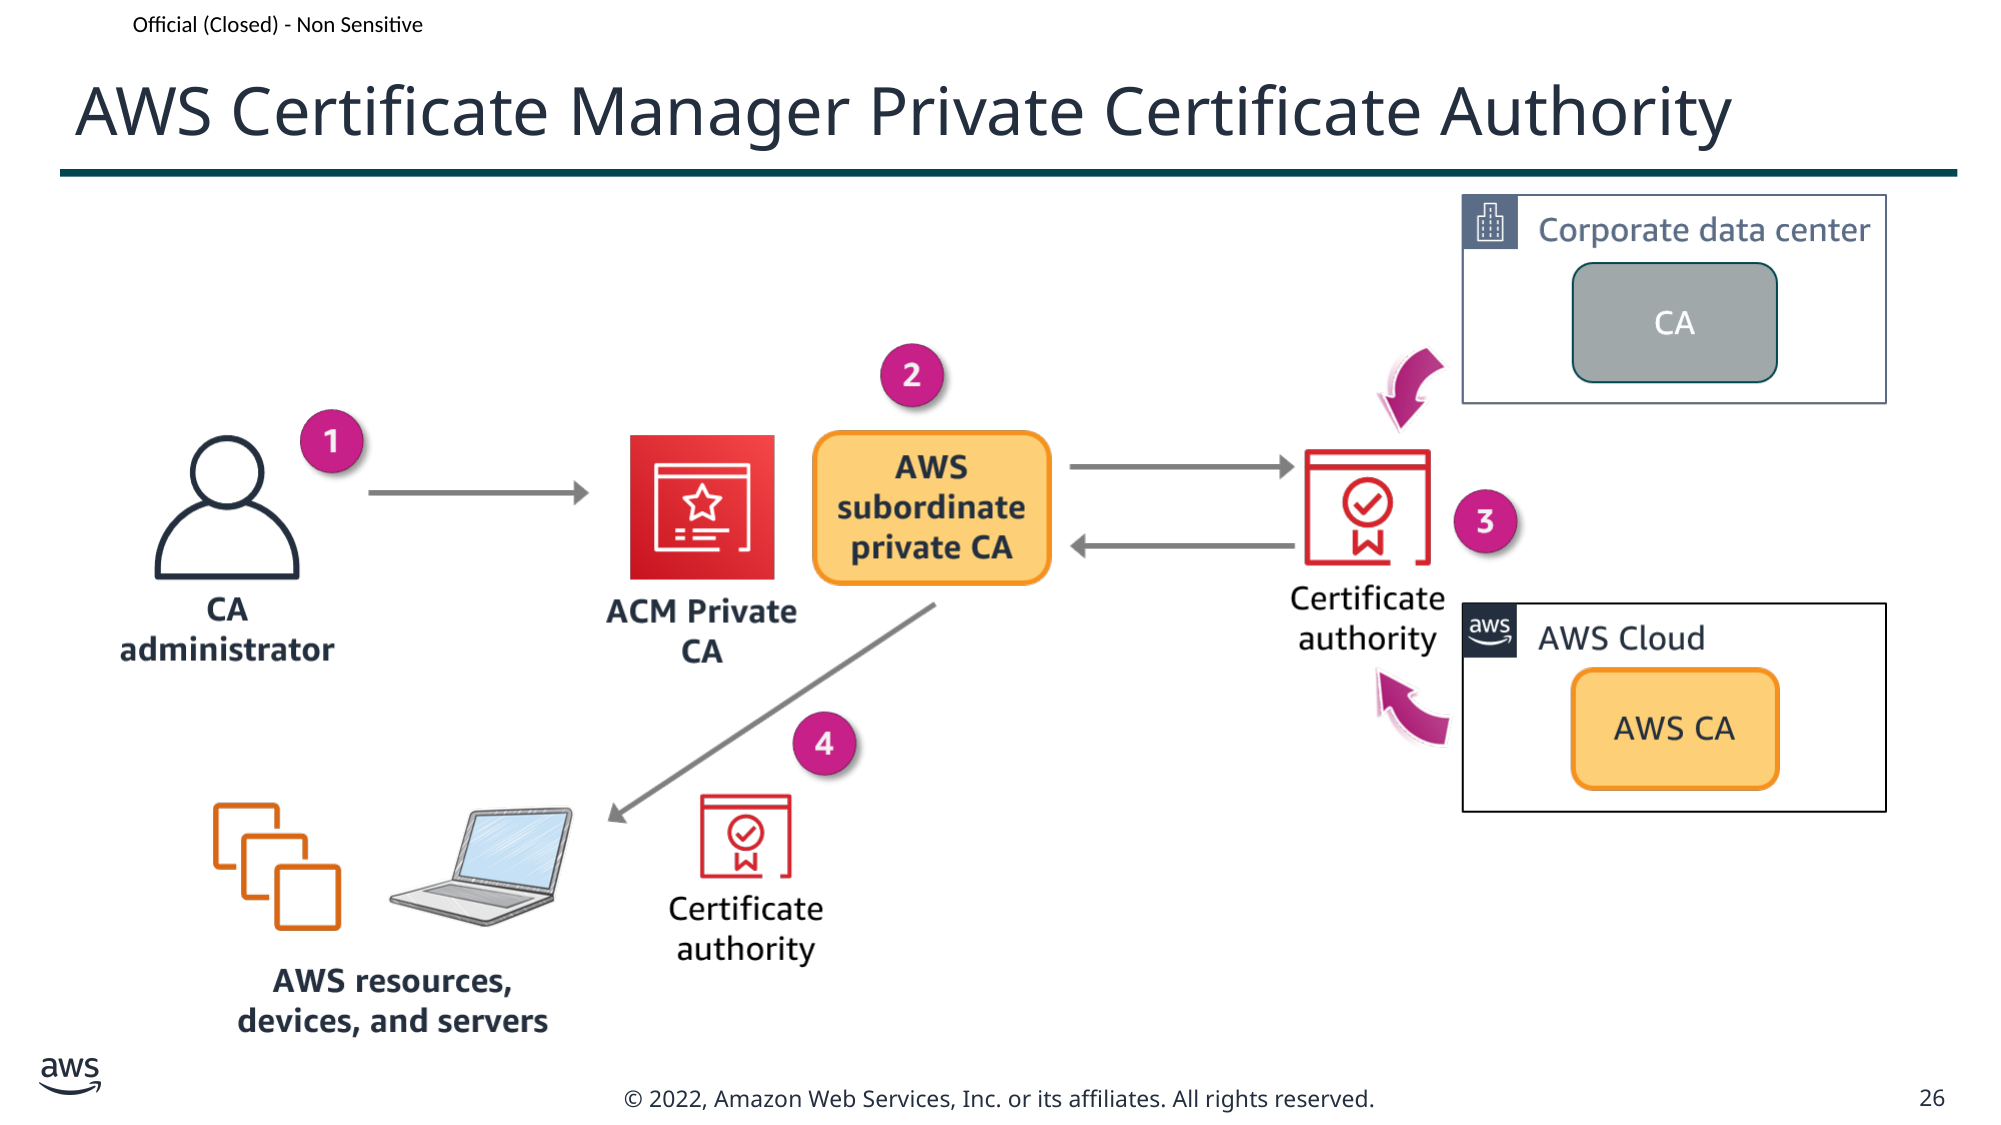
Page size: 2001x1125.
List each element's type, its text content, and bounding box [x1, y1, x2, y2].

title AWS Certificate Manager Private Certificate Authority [60, 49, 1958, 170]
picture [39, 194, 1892, 1095]
slide_number 26 [1881, 1077, 1961, 1121]
